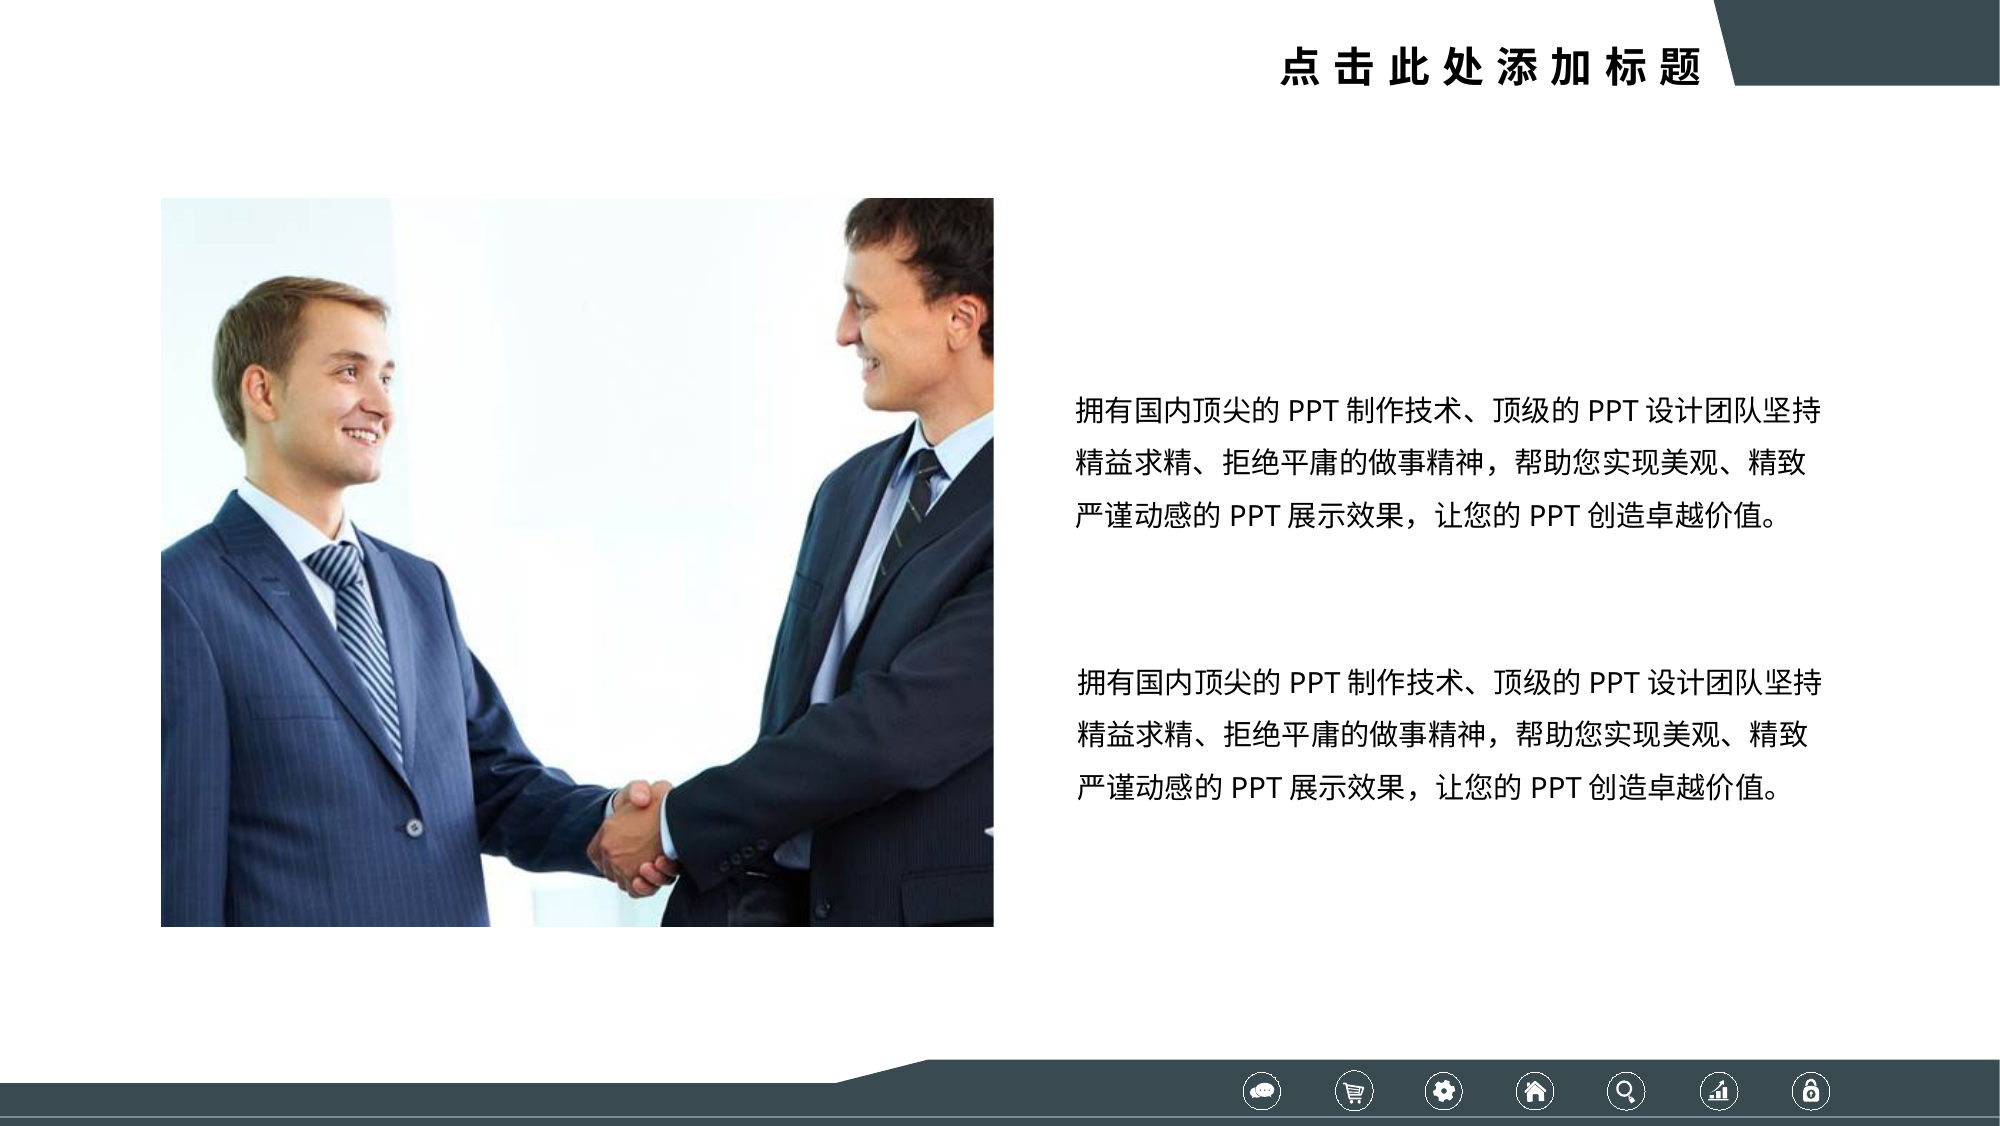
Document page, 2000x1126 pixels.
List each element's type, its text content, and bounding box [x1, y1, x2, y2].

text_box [1061, 367, 1852, 814]
text_box 点击此处添加标题 [1264, 33, 1796, 98]
picture [161, 198, 994, 927]
